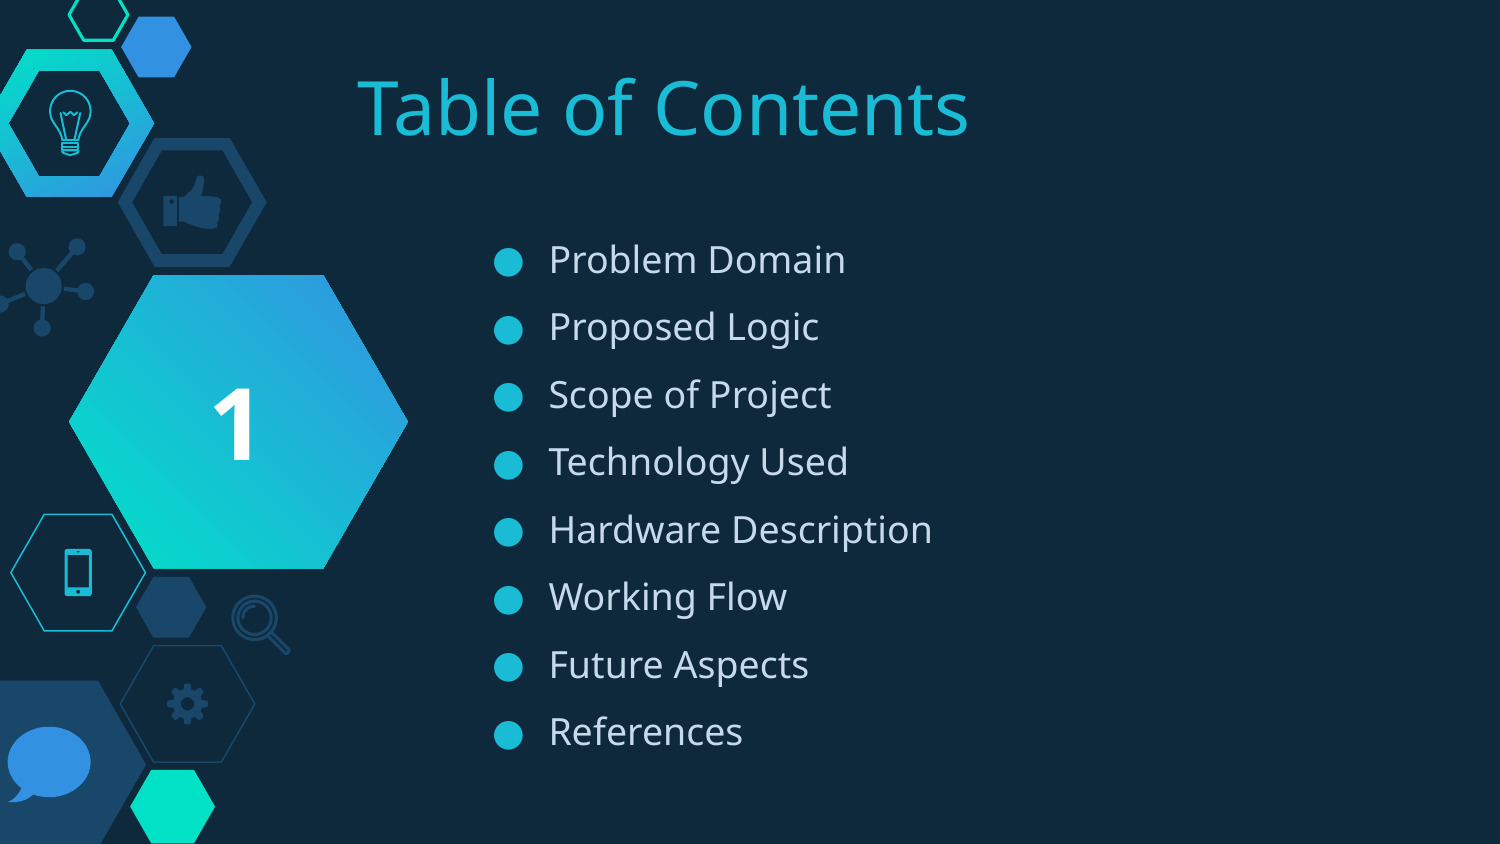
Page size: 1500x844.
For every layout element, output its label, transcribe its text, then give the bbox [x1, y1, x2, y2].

text_box 1 [67, 274, 407, 566]
title Table of Contents [342, 50, 1268, 166]
subtitle Problem Domain Proposed Logic Scope of Project Technology Used Hardware Description Working Flow Future Aspects References [458, 198, 1393, 327]
